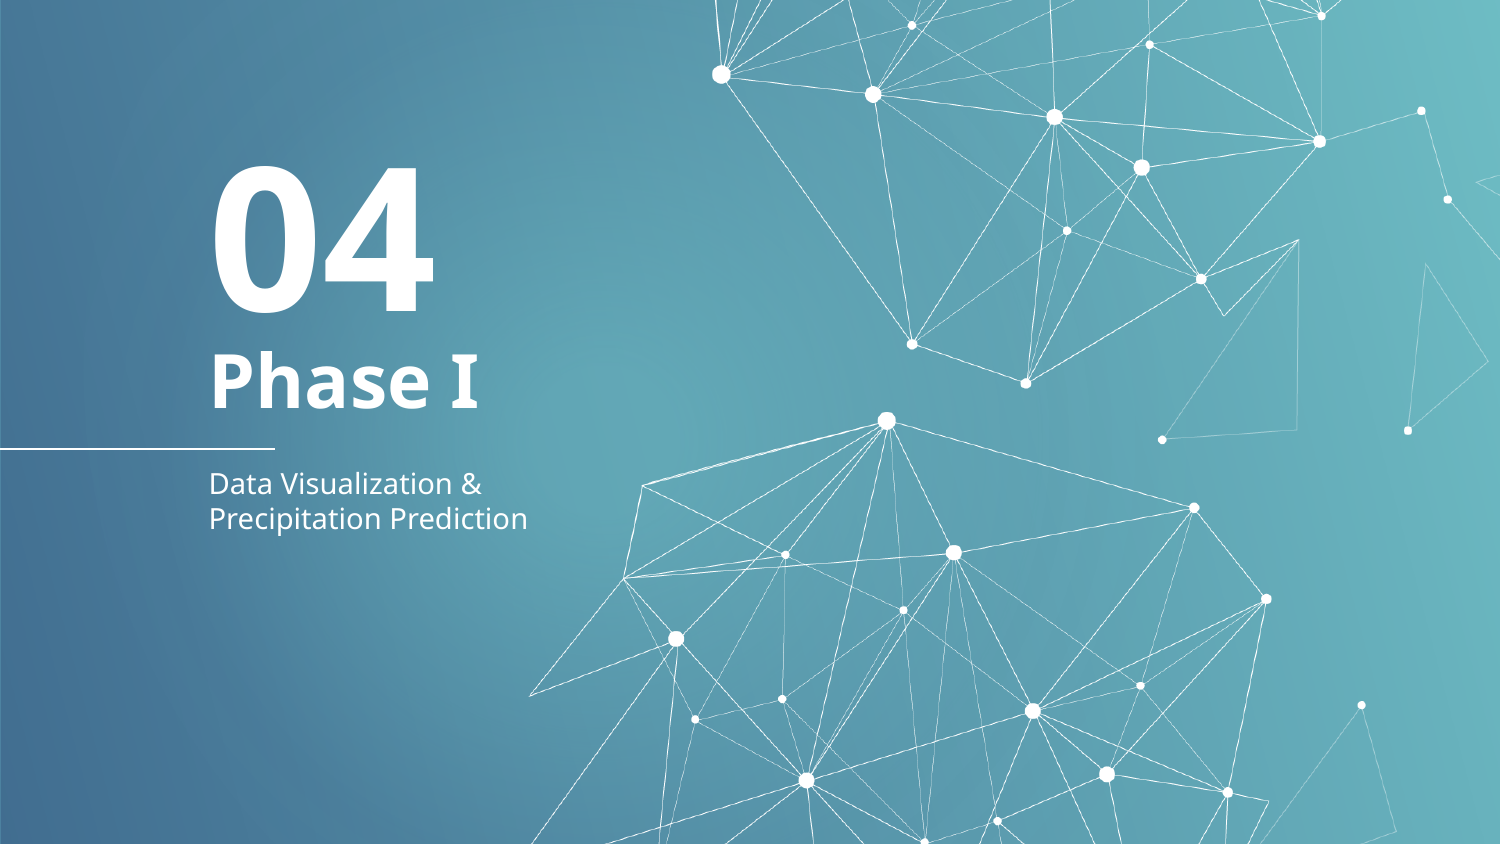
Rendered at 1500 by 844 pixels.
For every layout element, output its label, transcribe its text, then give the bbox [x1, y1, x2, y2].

subtitle Data Visualization & Precipitation Prediction [193, 449, 1013, 538]
picture [0, 0, 1500, 844]
title 04 [193, 169, 683, 294]
title Phase I [193, 220, 1046, 537]
